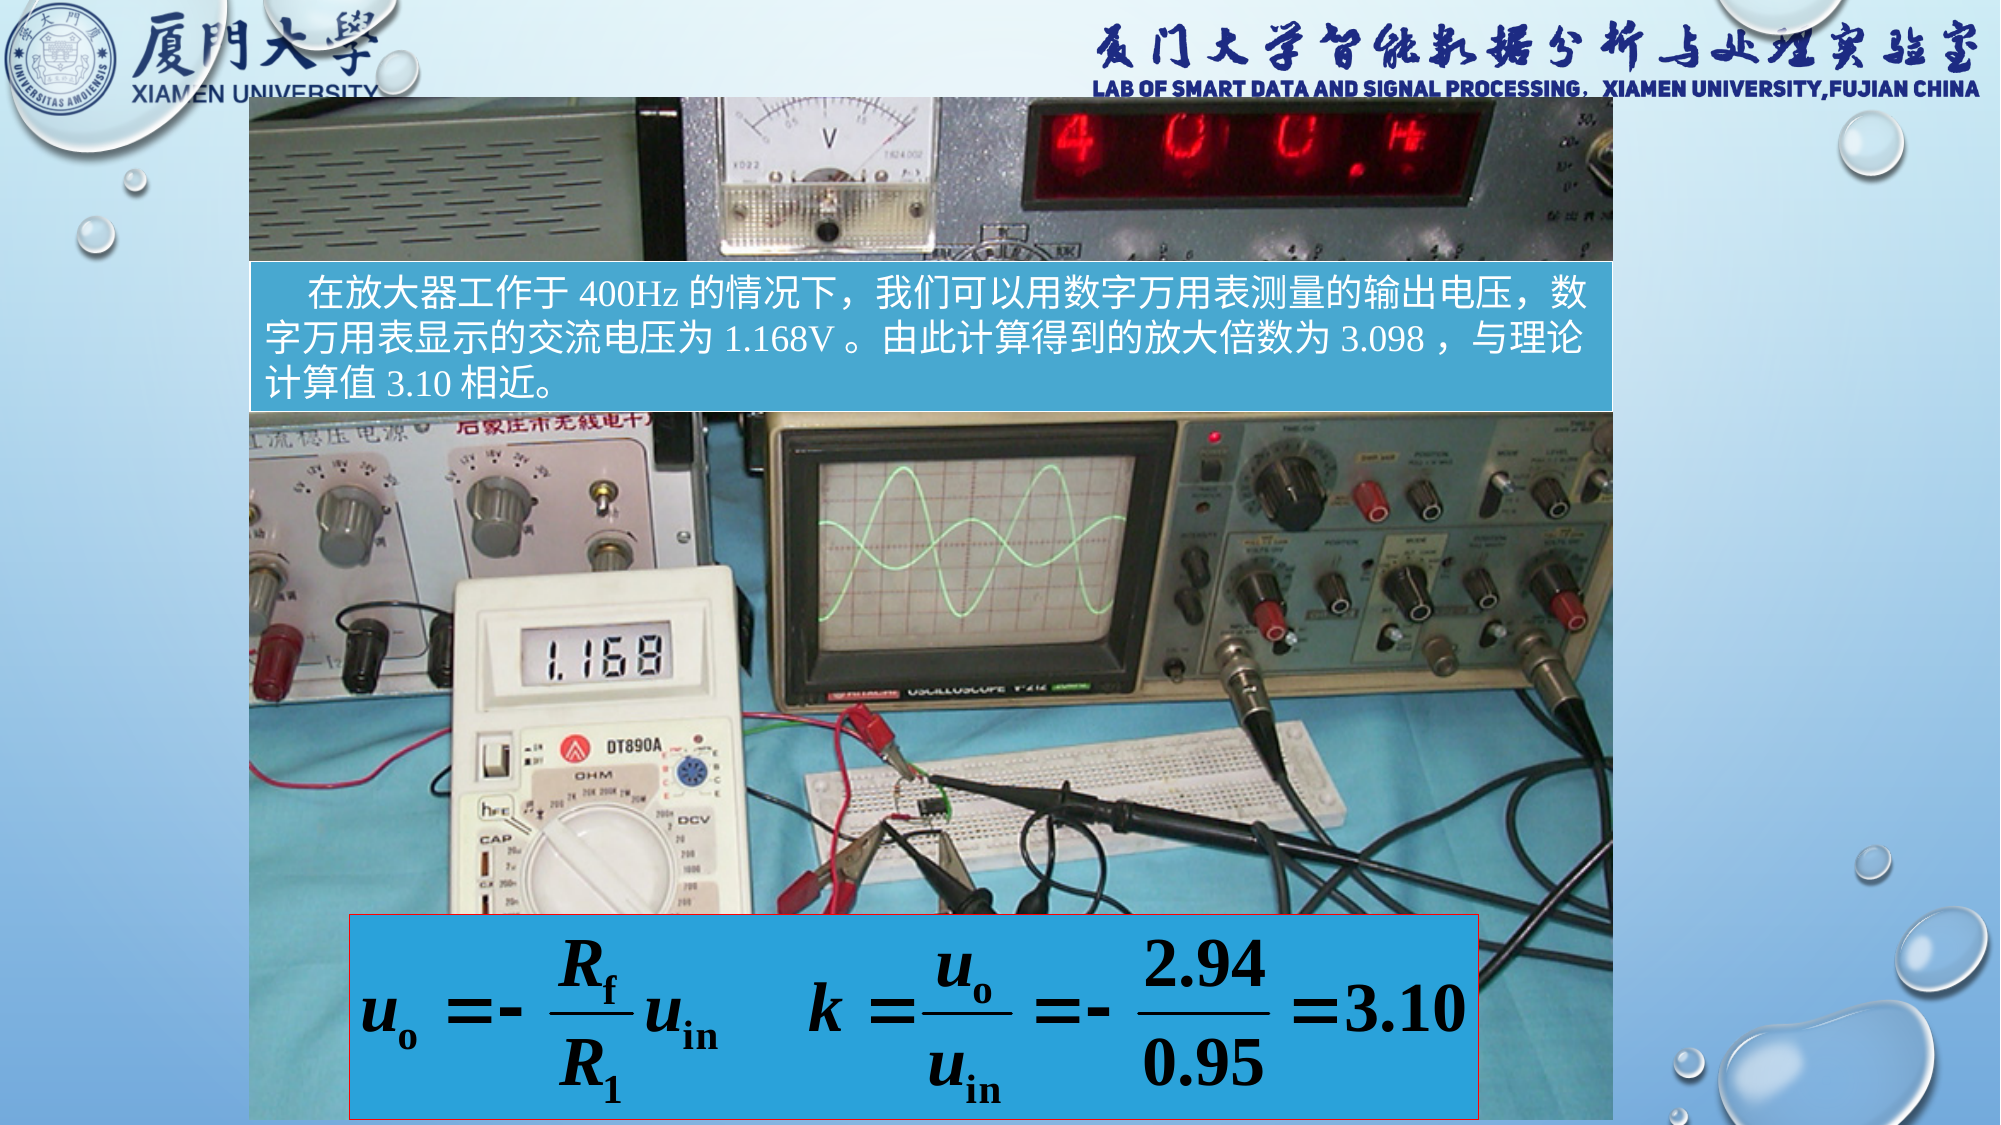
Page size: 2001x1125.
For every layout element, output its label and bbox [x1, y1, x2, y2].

picture [0, 0, 2000, 1125]
text_box [349, 914, 1480, 1120]
